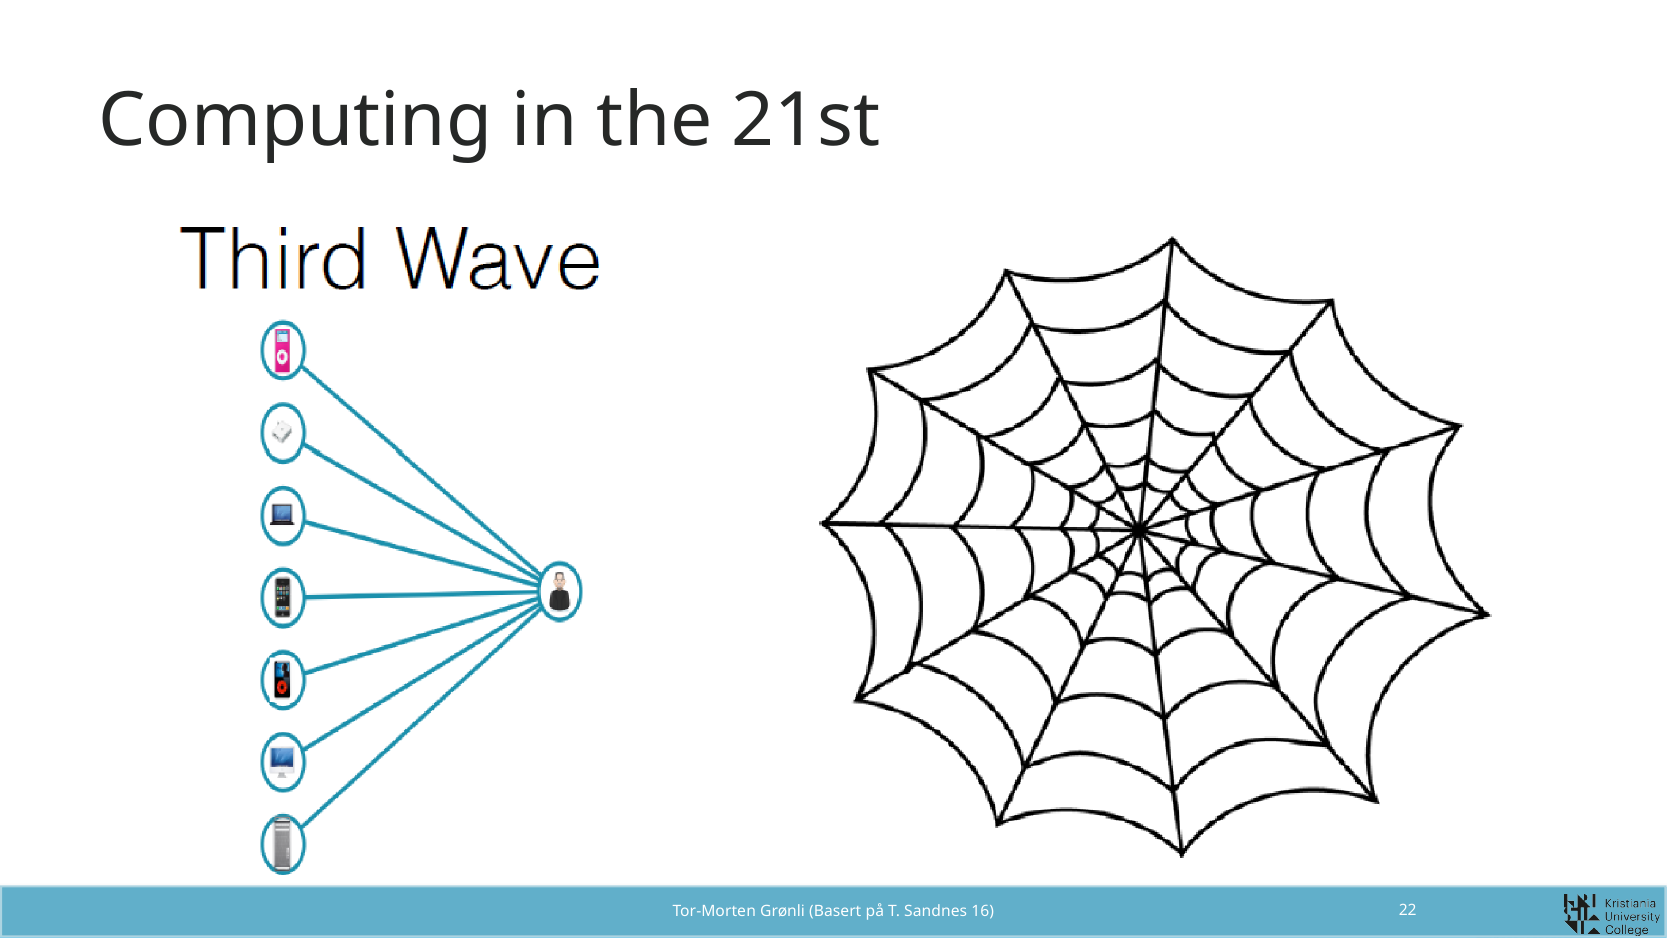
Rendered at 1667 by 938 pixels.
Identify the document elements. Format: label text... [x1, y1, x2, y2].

picture [1564, 894, 1660, 936]
picture [159, 214, 604, 880]
picture [809, 222, 1517, 873]
slide_number 22 [1148, 885, 1432, 936]
title Computing in the 21st [83, 37, 1584, 194]
footer Tor-Morten Grønli (Basert på T. Sandnes 16) [583, 885, 1083, 936]
